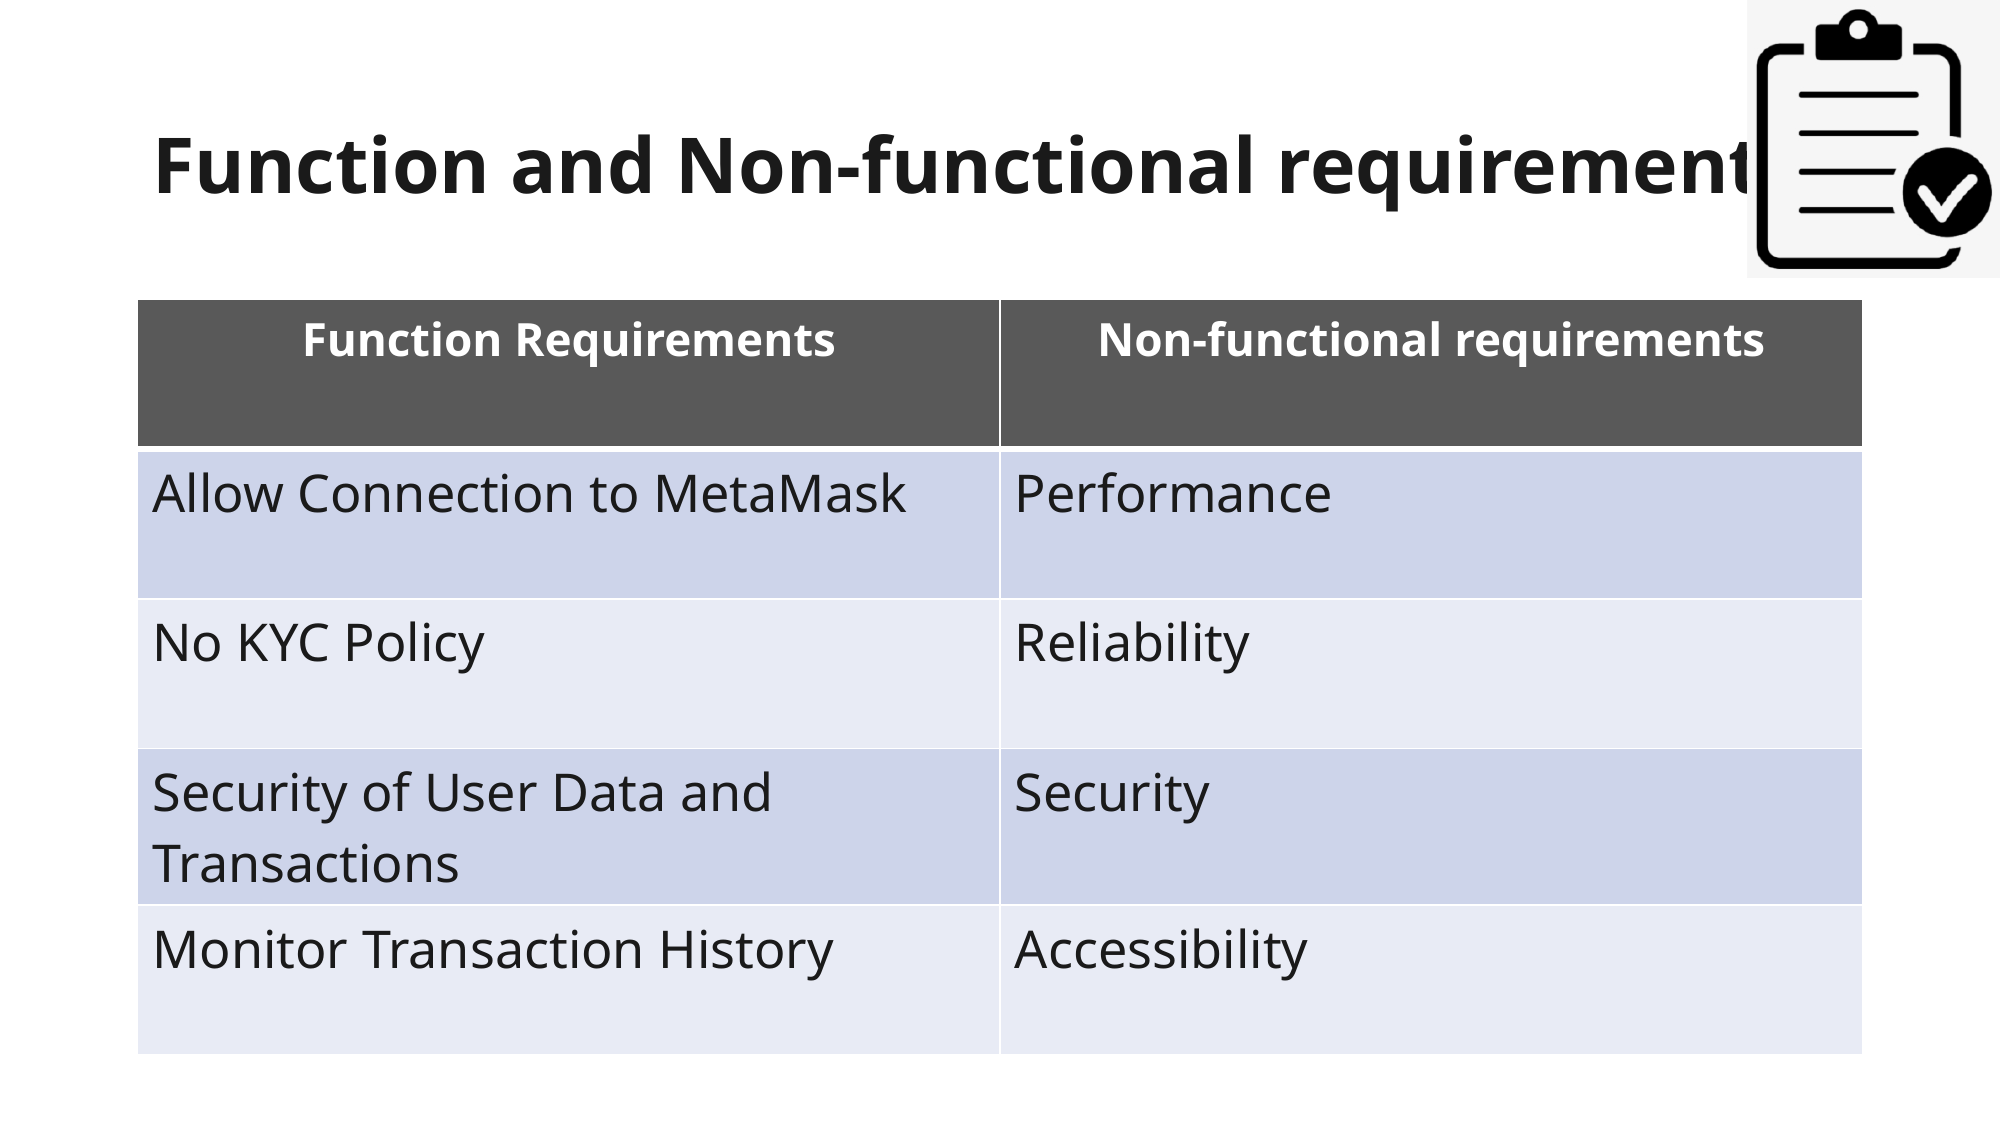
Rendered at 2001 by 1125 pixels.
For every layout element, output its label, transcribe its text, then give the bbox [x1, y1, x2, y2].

picture [1747, 0, 2000, 278]
table_cell Reliability [1001, 600, 1862, 748]
title Function and Non-functional requirements [137, 59, 1742, 278]
table_header Non-functional requirements [1001, 300, 1862, 446]
table_cell No KYC Policy [138, 600, 999, 748]
table_header Function Requirements [138, 300, 999, 446]
table_cell Security [1001, 749, 1862, 904]
table_cell Security of User Data and Transactions [138, 749, 999, 904]
table_cell Performance [1001, 452, 1862, 598]
table_cell Allow Connection to MetaMask [138, 452, 999, 598]
table_cell Monitor Transaction History [138, 906, 999, 1054]
table_cell Accessibility [1001, 906, 1862, 1054]
